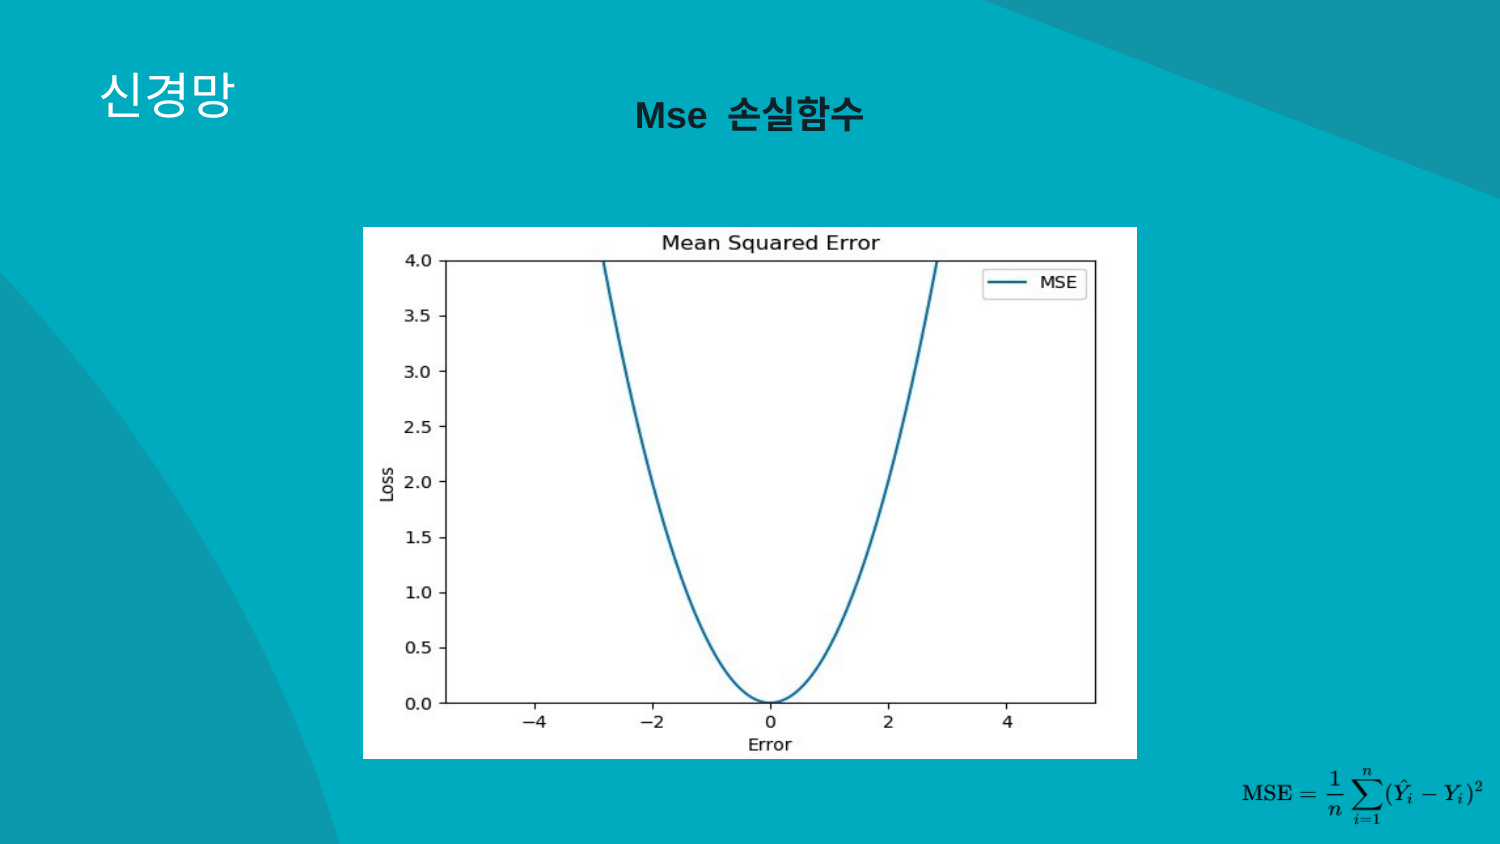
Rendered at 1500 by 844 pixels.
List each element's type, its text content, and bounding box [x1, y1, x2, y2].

text_box Mse 손실함수 [570, 61, 930, 166]
title 신경망 [84, 47, 1351, 142]
picture [1242, 764, 1485, 829]
picture [363, 227, 1137, 760]
